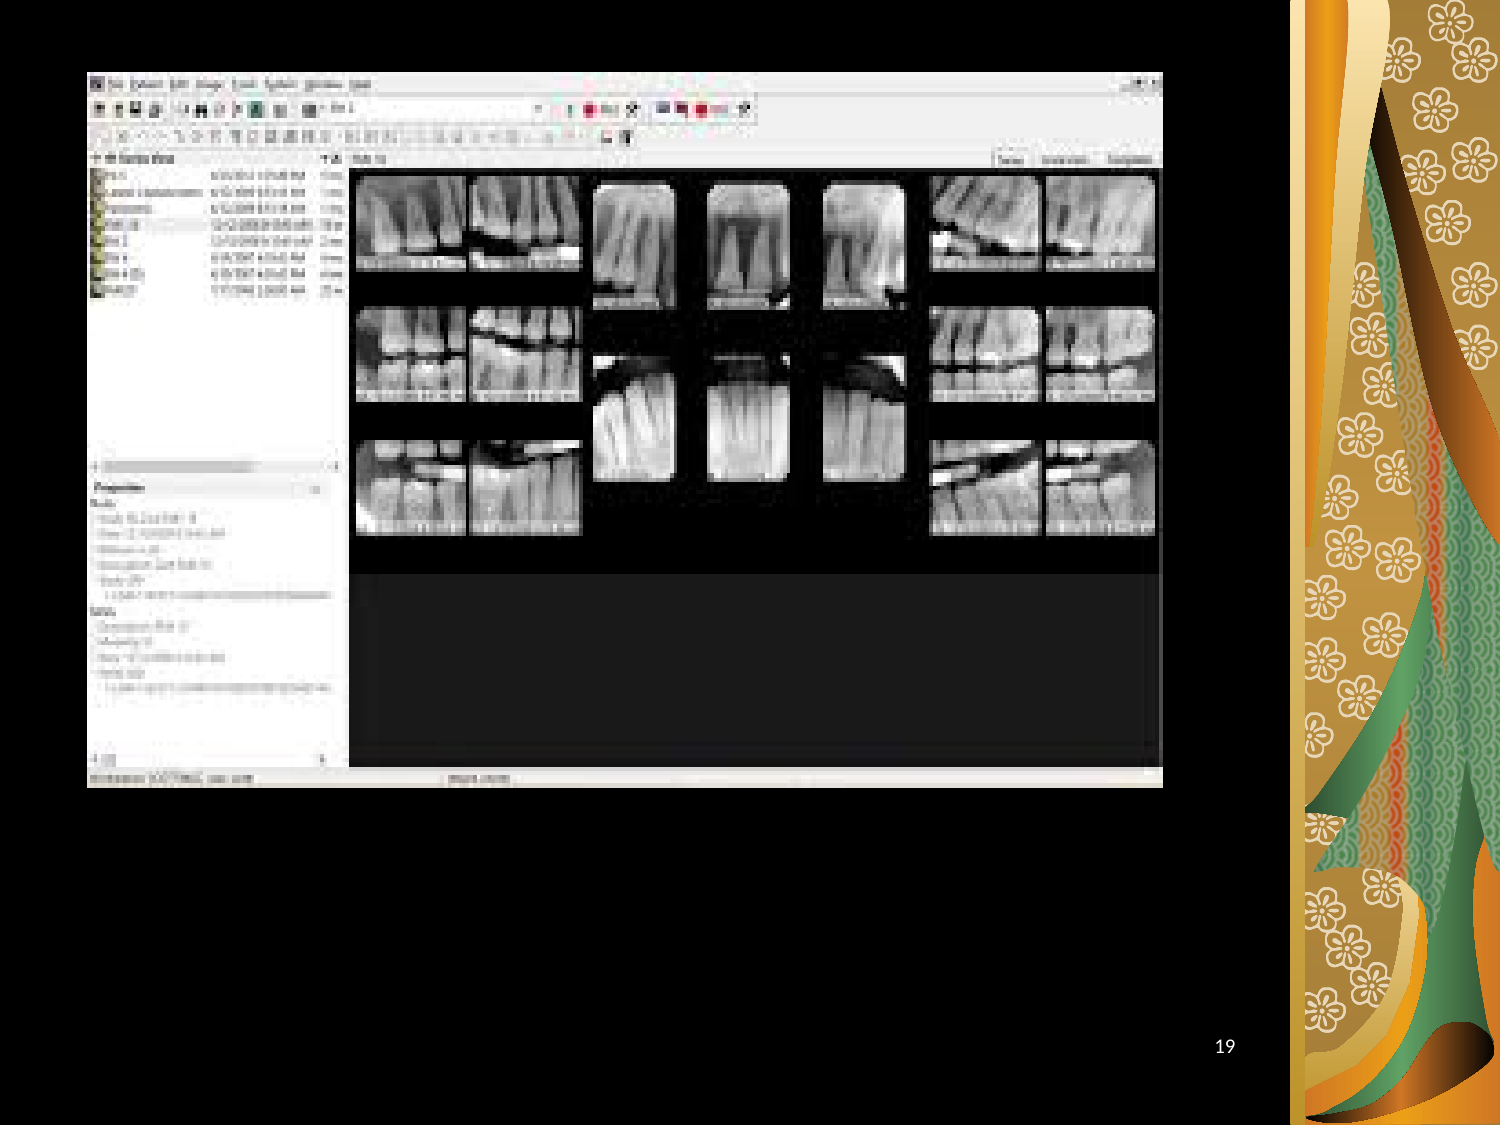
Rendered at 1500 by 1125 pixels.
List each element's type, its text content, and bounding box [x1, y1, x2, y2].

slide_number 19 [962, 1024, 1251, 1104]
picture [87, 72, 1163, 788]
picture [1314, 144, 1500, 936]
